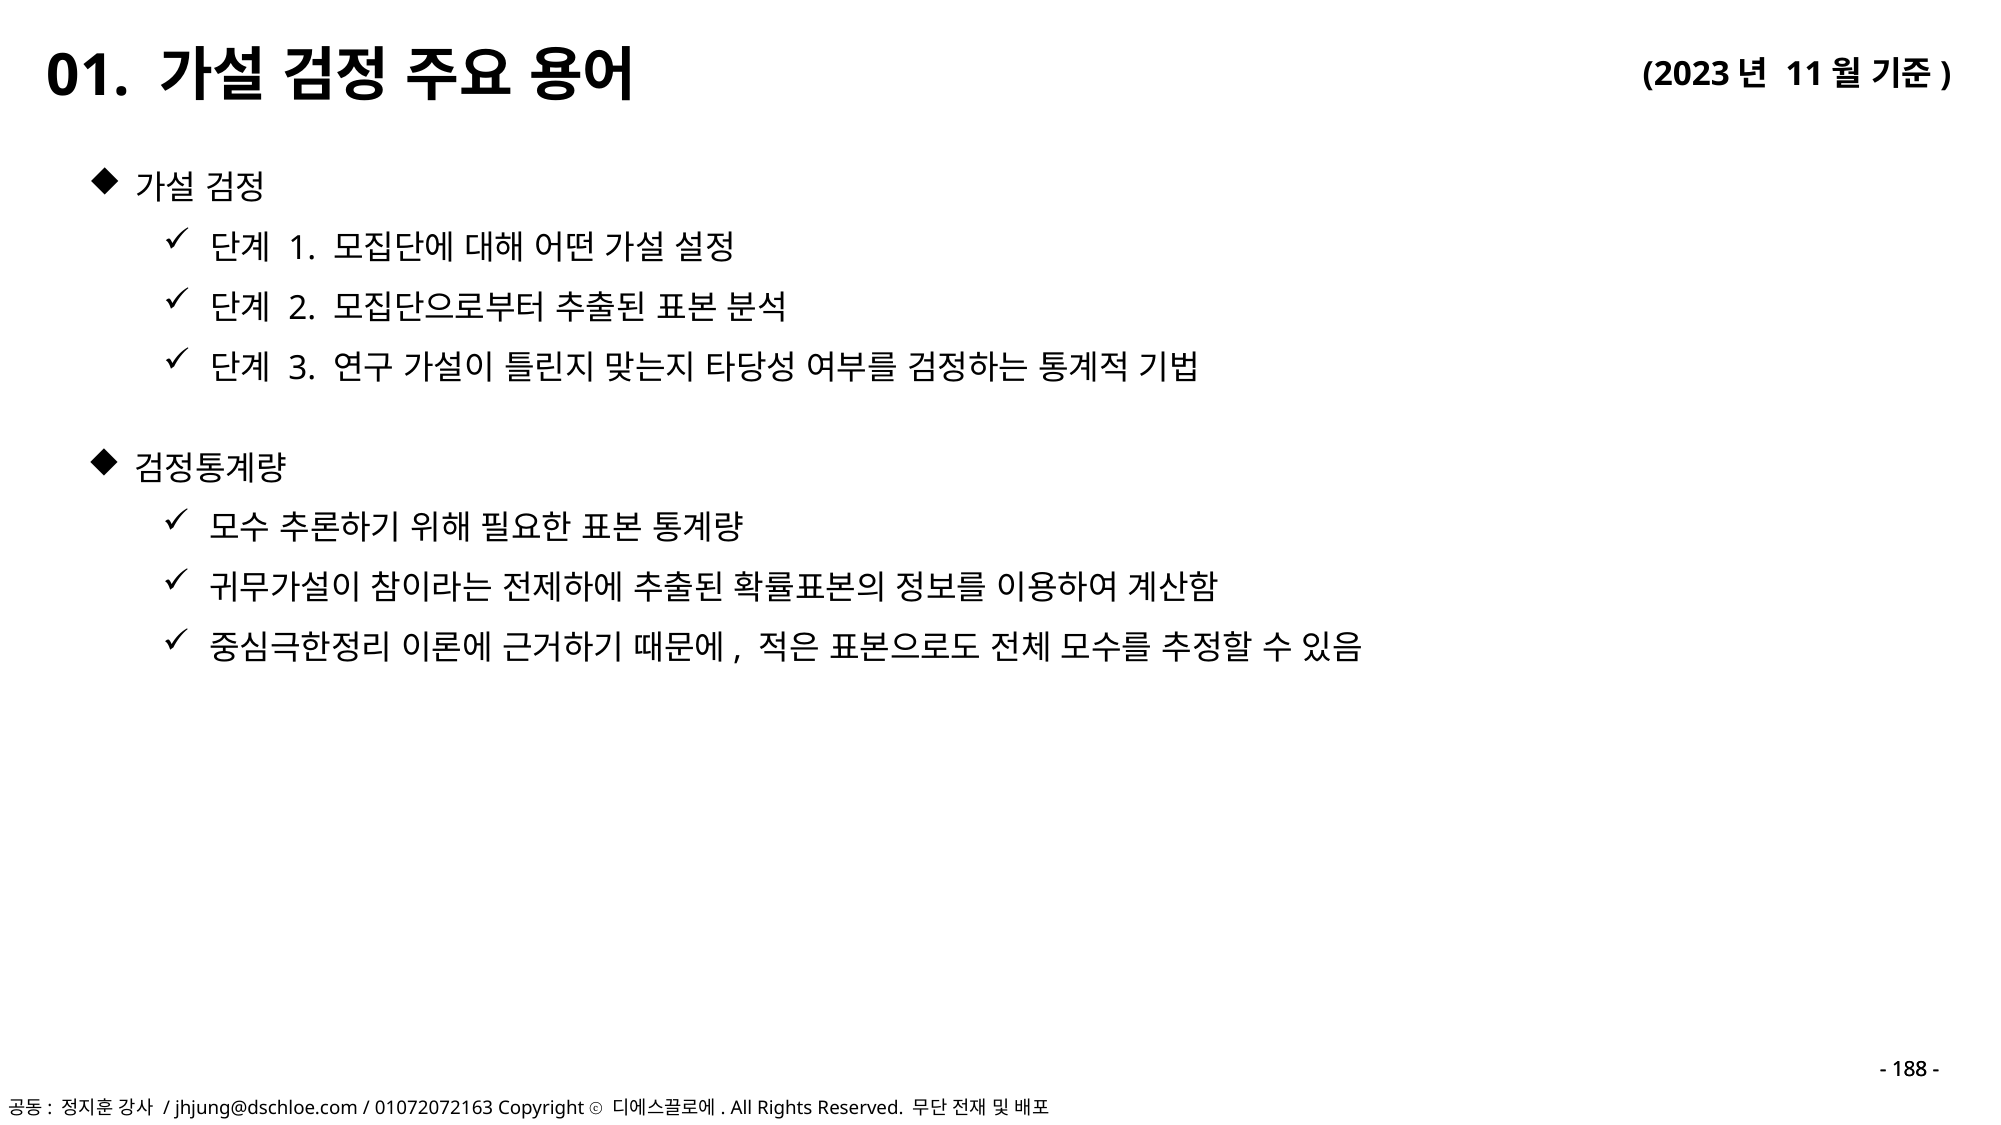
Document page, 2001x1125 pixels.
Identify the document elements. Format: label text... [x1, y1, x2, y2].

text_box 가설 검정 단계 1. 모집단에 대해 어떤 가설 설정 단계 2. 모집단으로부터 추출된 표본 분석 단계 3. 연구 가설이 틀린지 맞는지 타당성 여부를 검정하는 통계적 기법 [73, 138, 1215, 394]
text_box 검정통계량 모수 추론하기 위해 필요한 표본 통계량 귀무가설이 참이라는 전제하에 추출된 확률표본의 정보를 이용하여 계산함 중심극한정리 이론에 근거하기 때문에, 적은 표본으로도 전체 모수를 추정할 수 있음 [72, 419, 1379, 674]
text_box 01. 가설 검정 주요 용어 [32, 30, 651, 115]
slide_number - 188 - [1504, 1039, 1955, 1100]
